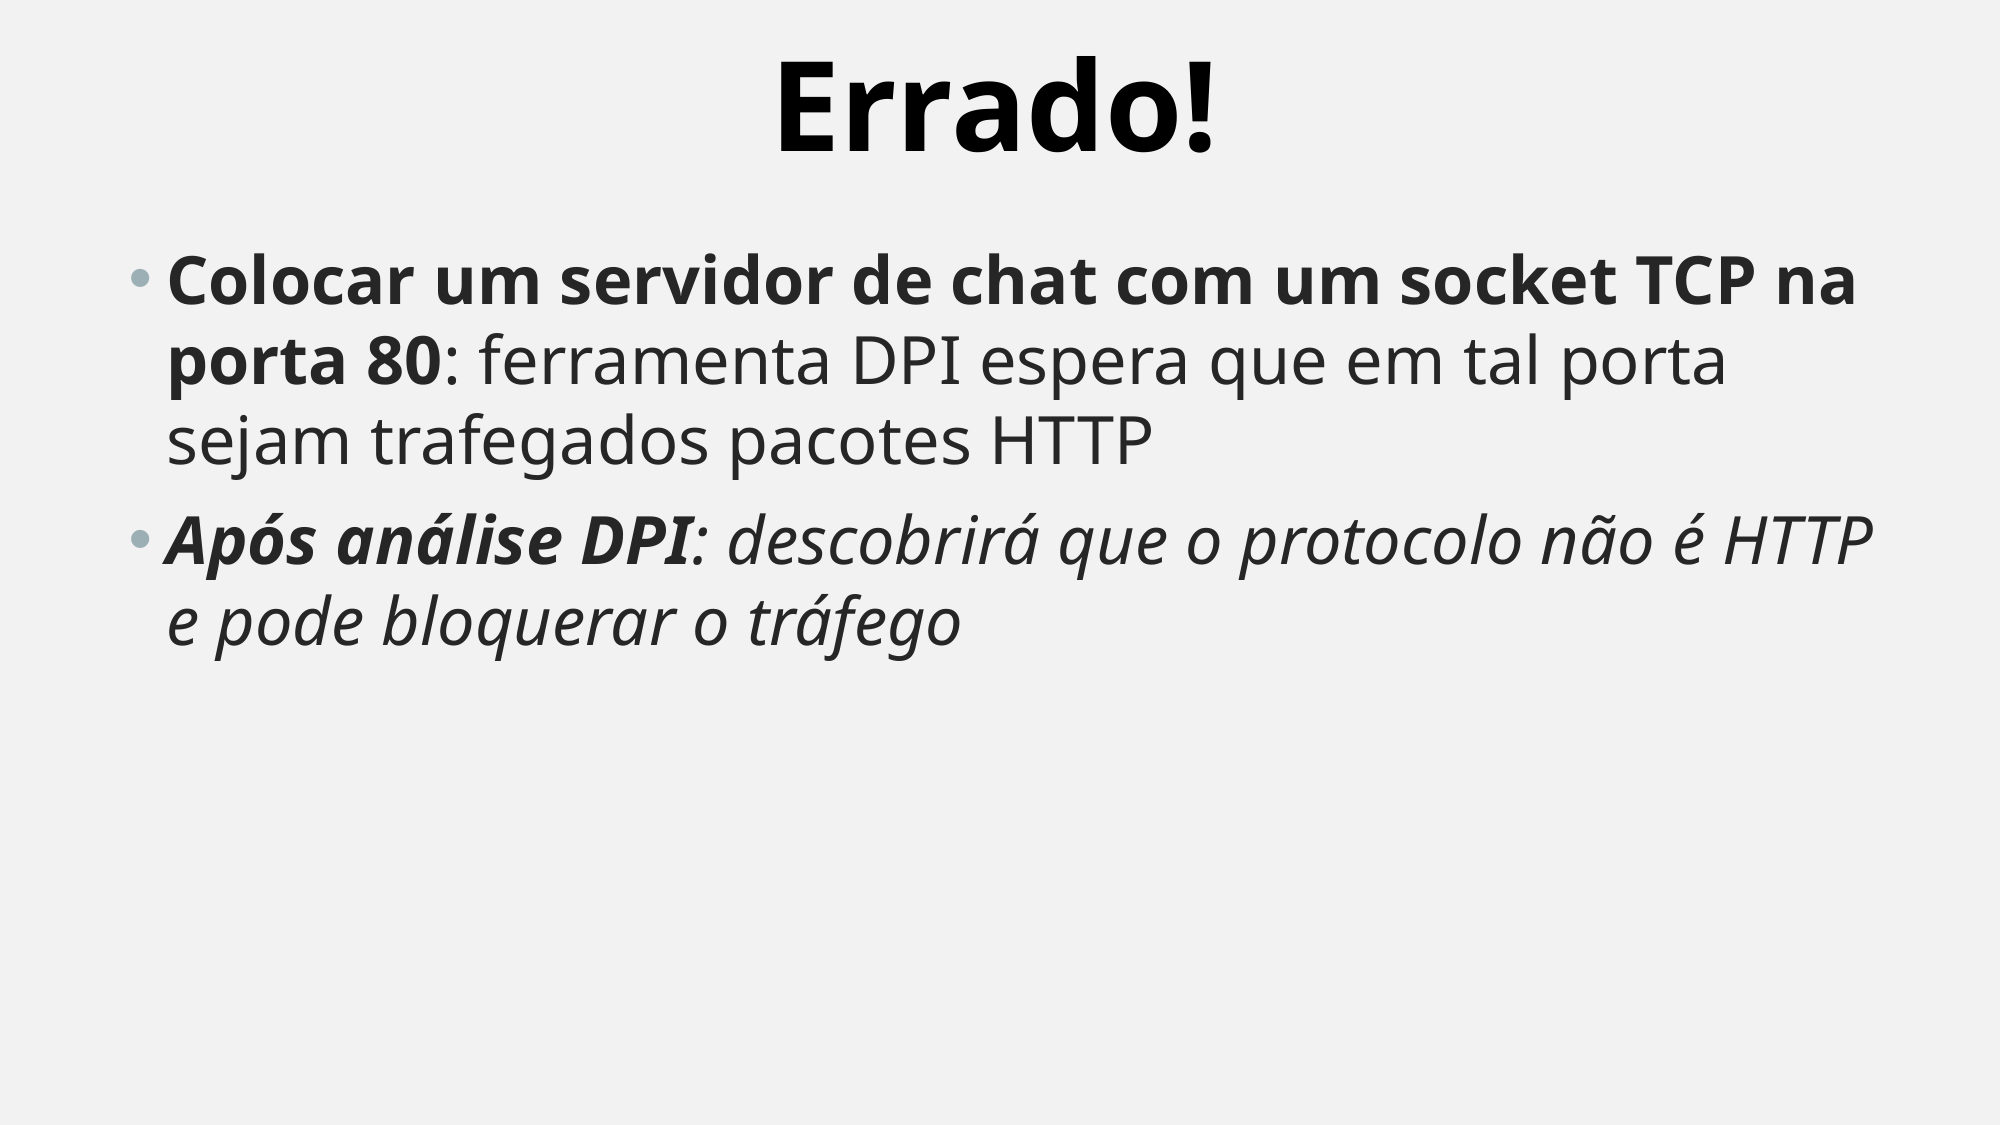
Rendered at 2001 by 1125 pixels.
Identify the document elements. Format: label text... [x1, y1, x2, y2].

text_box Errado! [0, 18, 1989, 184]
list Colocar um servidor de chat com um socket TCP na porta 80: ferramenta DPI espera que em tal porta sejam trafegados pacotes HTTP Após análise DPI: descobrirá que o protocolo não é HTTP e pode bloquerar o tráfego [113, 230, 1930, 1084]
